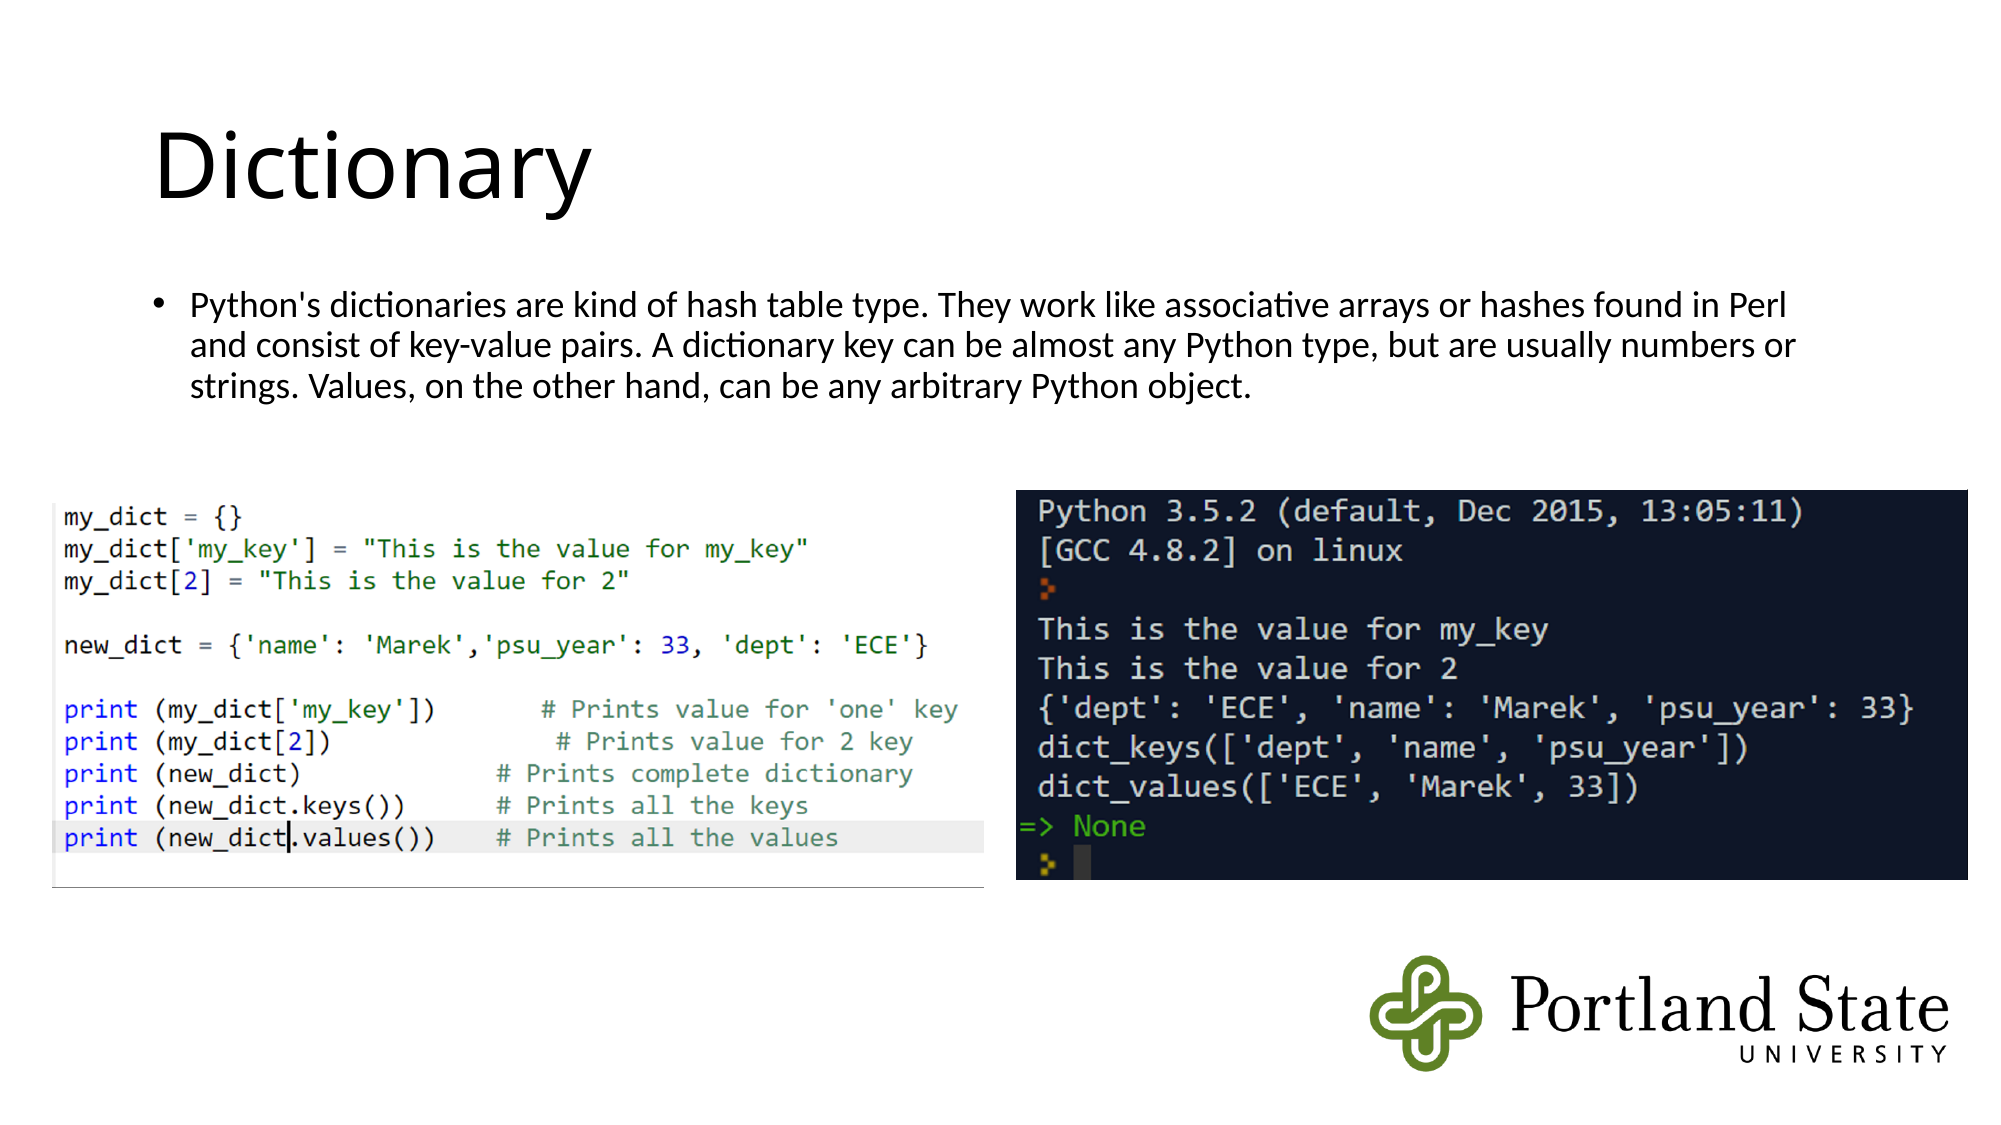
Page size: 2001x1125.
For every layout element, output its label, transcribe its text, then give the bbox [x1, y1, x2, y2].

picture [52, 502, 984, 888]
title Dictionary [137, 59, 1863, 277]
picture [1016, 489, 1968, 880]
picture [1347, 929, 1970, 1097]
list Python's dictionaries are kind of hash table type. They work like associative arrays or hashes found in Perl and consist of key-value pairs. A dictionary key can be almost any Python type, but are usually numbers or strings. Values, on the other hand, can be any arbitrary Python object. [137, 277, 1863, 992]
